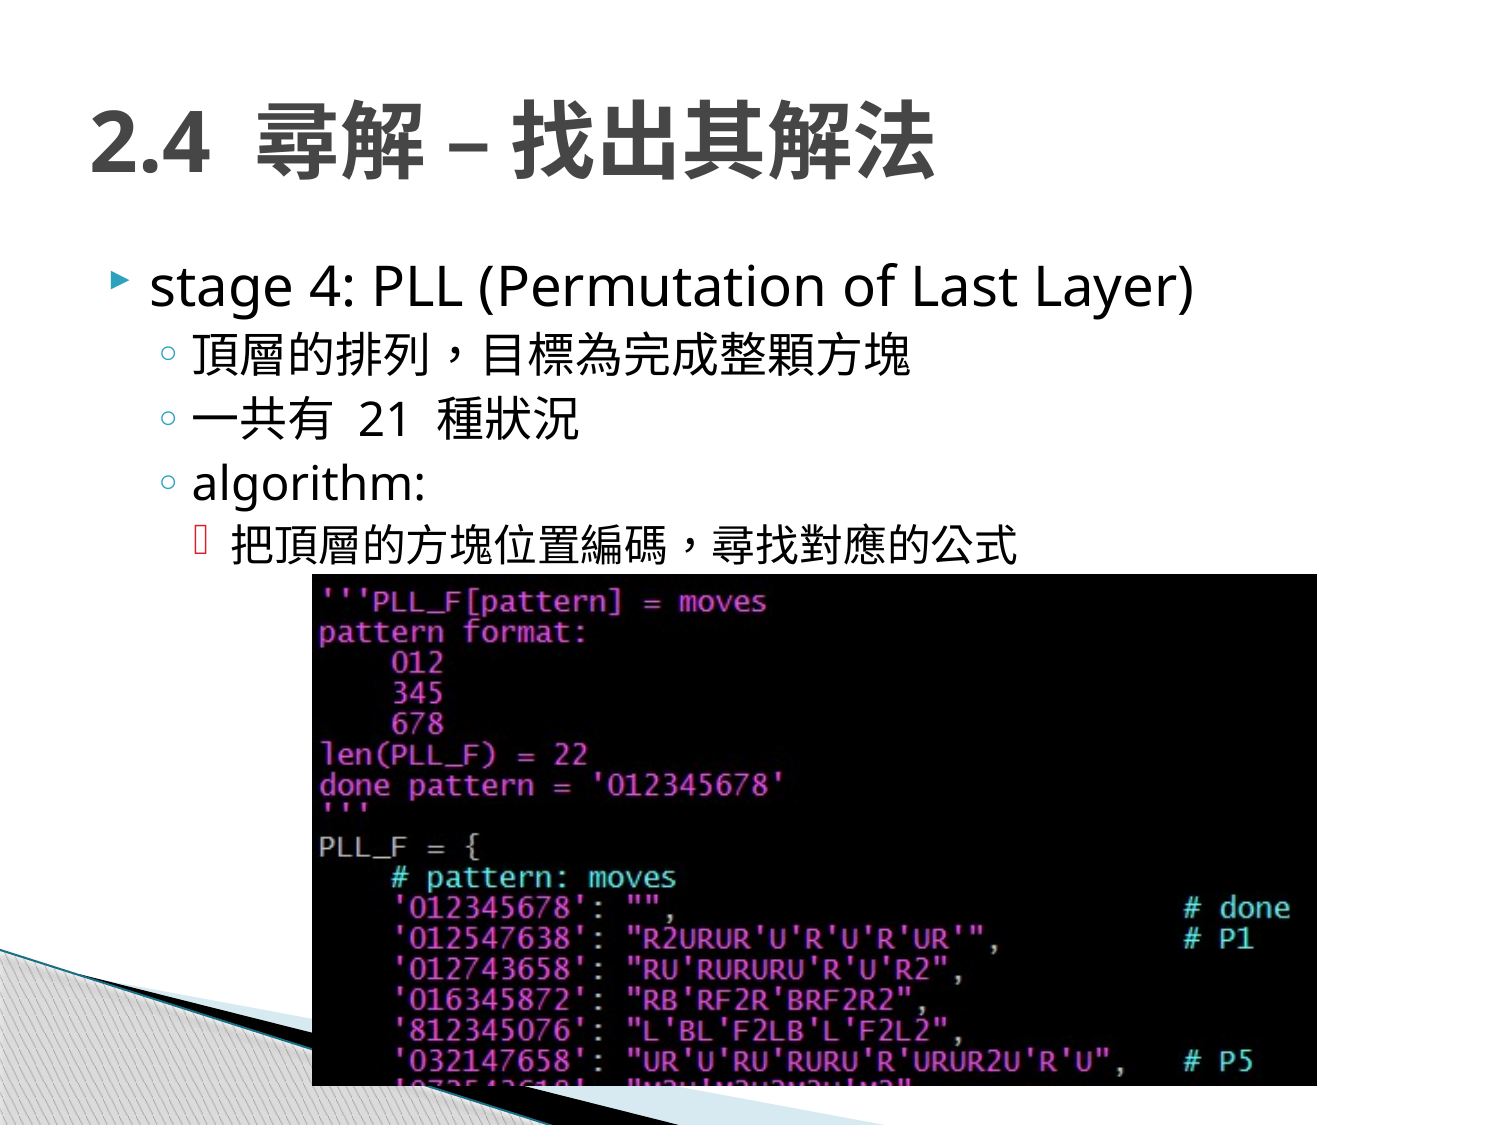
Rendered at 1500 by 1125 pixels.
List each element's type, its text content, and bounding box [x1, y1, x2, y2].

list stage 4: PLL (Permutation of Last Layer) 頂層的排列，目標為完成整顆方塊 一共有 21 種狀況 algorithm: 把頂層的方塊位置編碼，尋找對應的公式 [75, 243, 1425, 986]
title 2.4 尋解 – 找出其解法 [75, 45, 1425, 233]
picture [312, 574, 1318, 1086]
